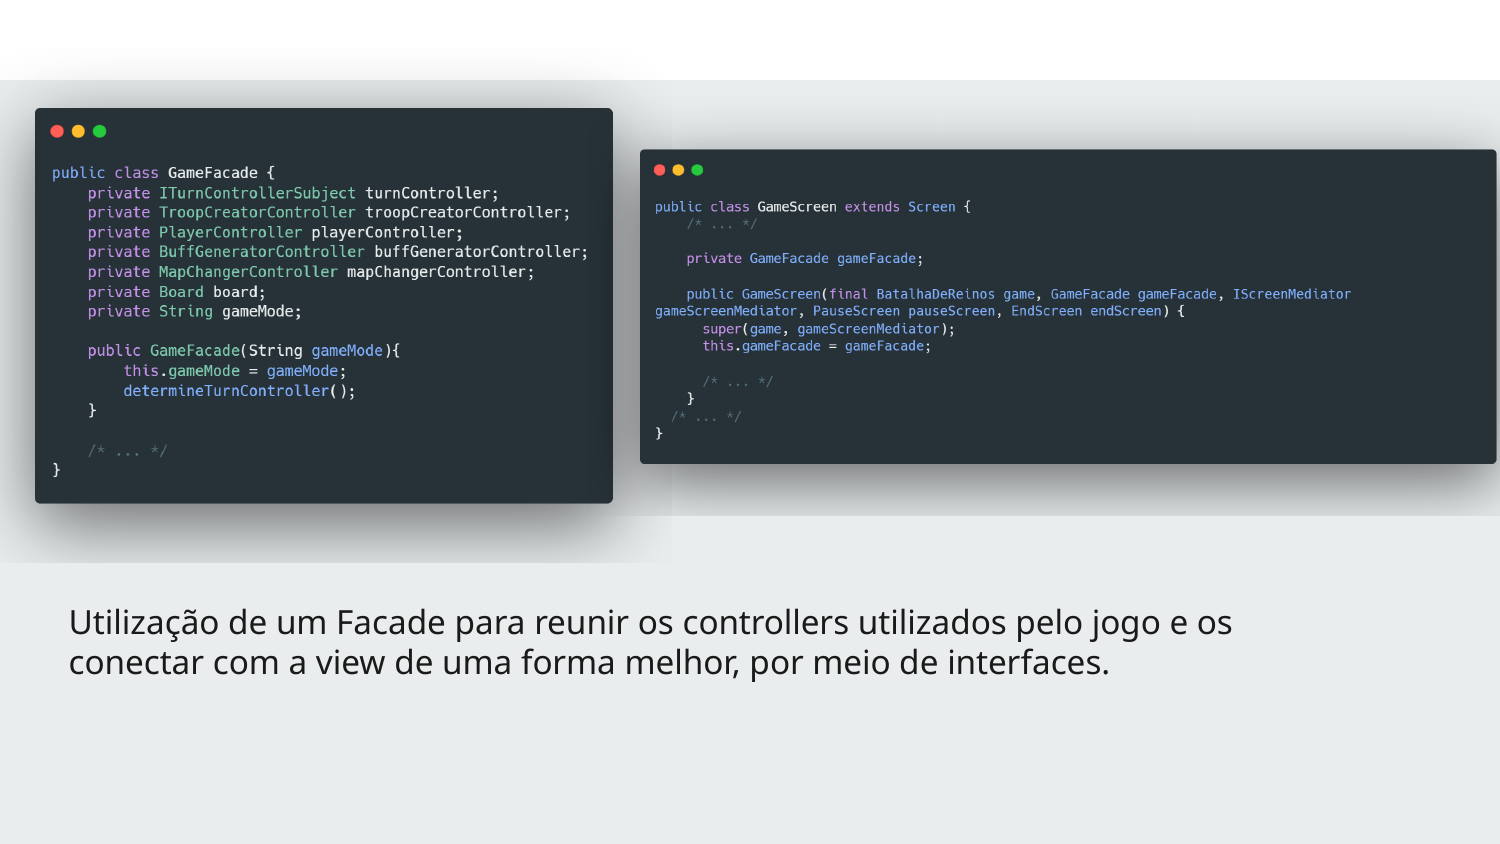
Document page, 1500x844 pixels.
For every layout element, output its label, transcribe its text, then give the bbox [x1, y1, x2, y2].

subtitle Utilização de um Facade para reunir os controllers utilizados pelo jogo e os conectar com a view de uma forma melhor, por meio de interfaces. [53, 586, 1352, 778]
picture [0, 48, 1500, 564]
